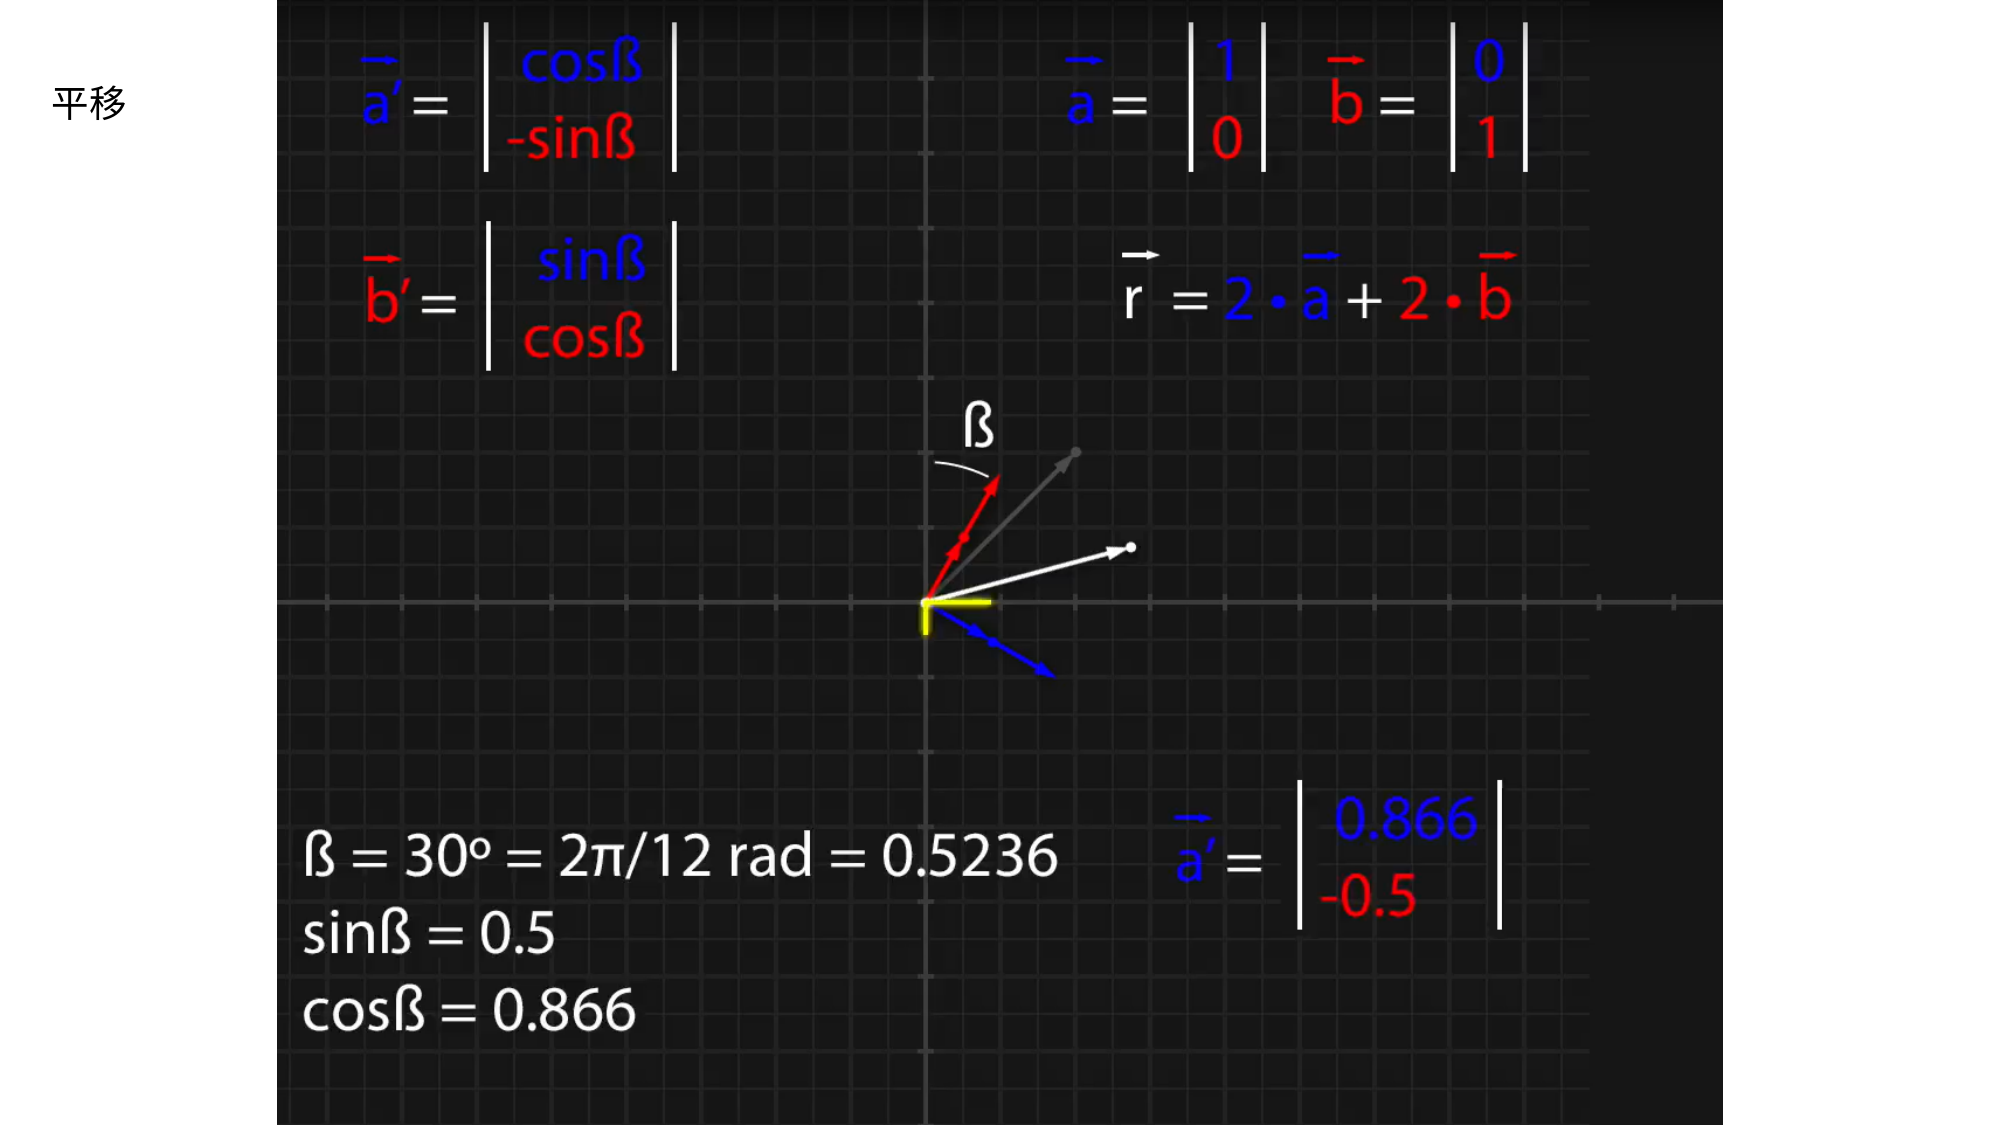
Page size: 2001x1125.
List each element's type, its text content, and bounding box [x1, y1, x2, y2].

picture [277, 0, 1723, 1125]
text_box 平移 [36, 72, 142, 133]
